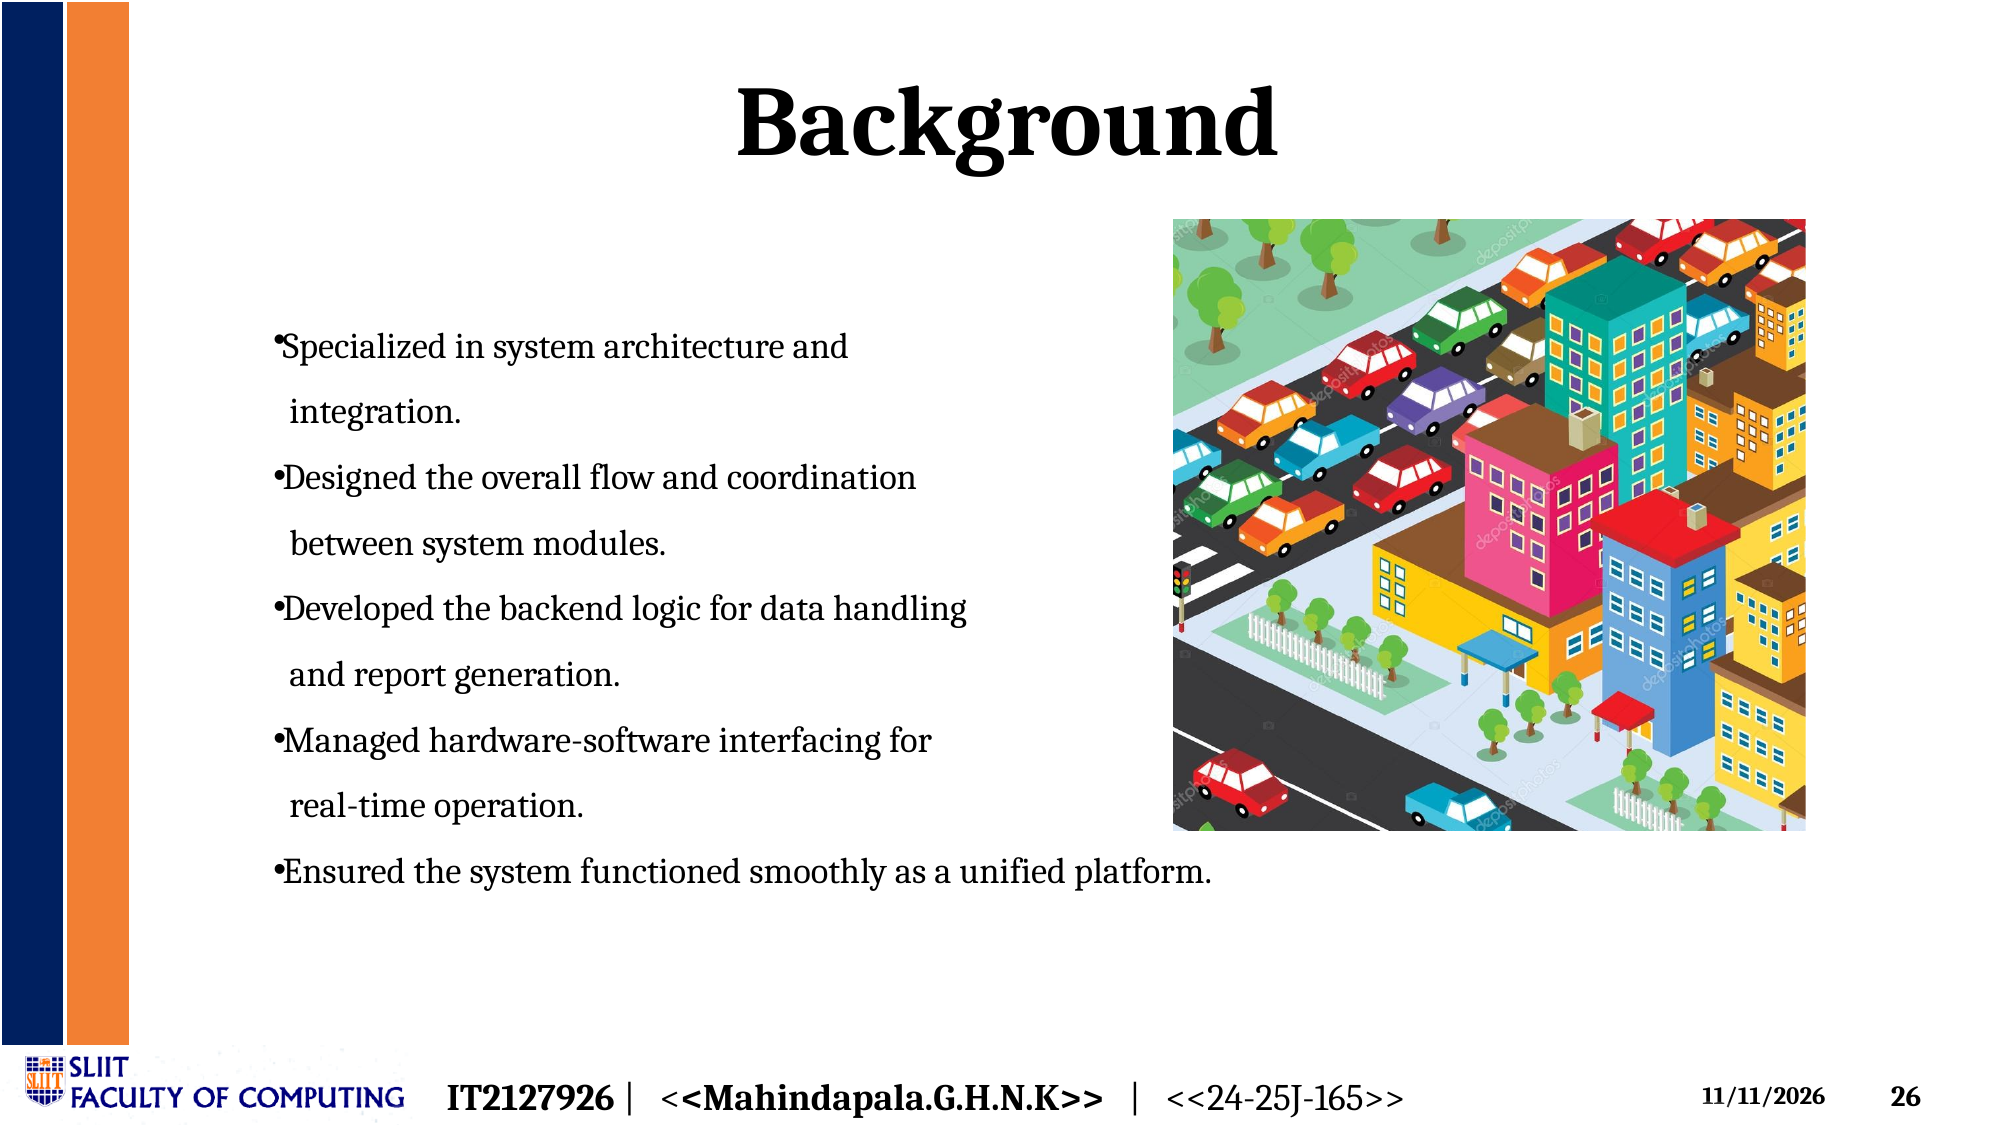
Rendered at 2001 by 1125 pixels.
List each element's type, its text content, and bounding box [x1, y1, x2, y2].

picture [1172, 219, 1806, 831]
list Specialized in system architecture and integration. Designed the overall flow and coordination between system modules. Developed the backend logic for data handling and report generation. Managed hardware-software interfacing for real-time operation. Ensured the system functioned smoothly as a unified platform. [258, 292, 1759, 904]
title Background [133, 50, 1967, 180]
picture [0, 1045, 413, 1124]
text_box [0, 0, 131, 1048]
text_box IT2127926 | <<Mahindapala.G.H.N.K>> | <<24-25J-165>> [430, 1063, 1552, 1125]
